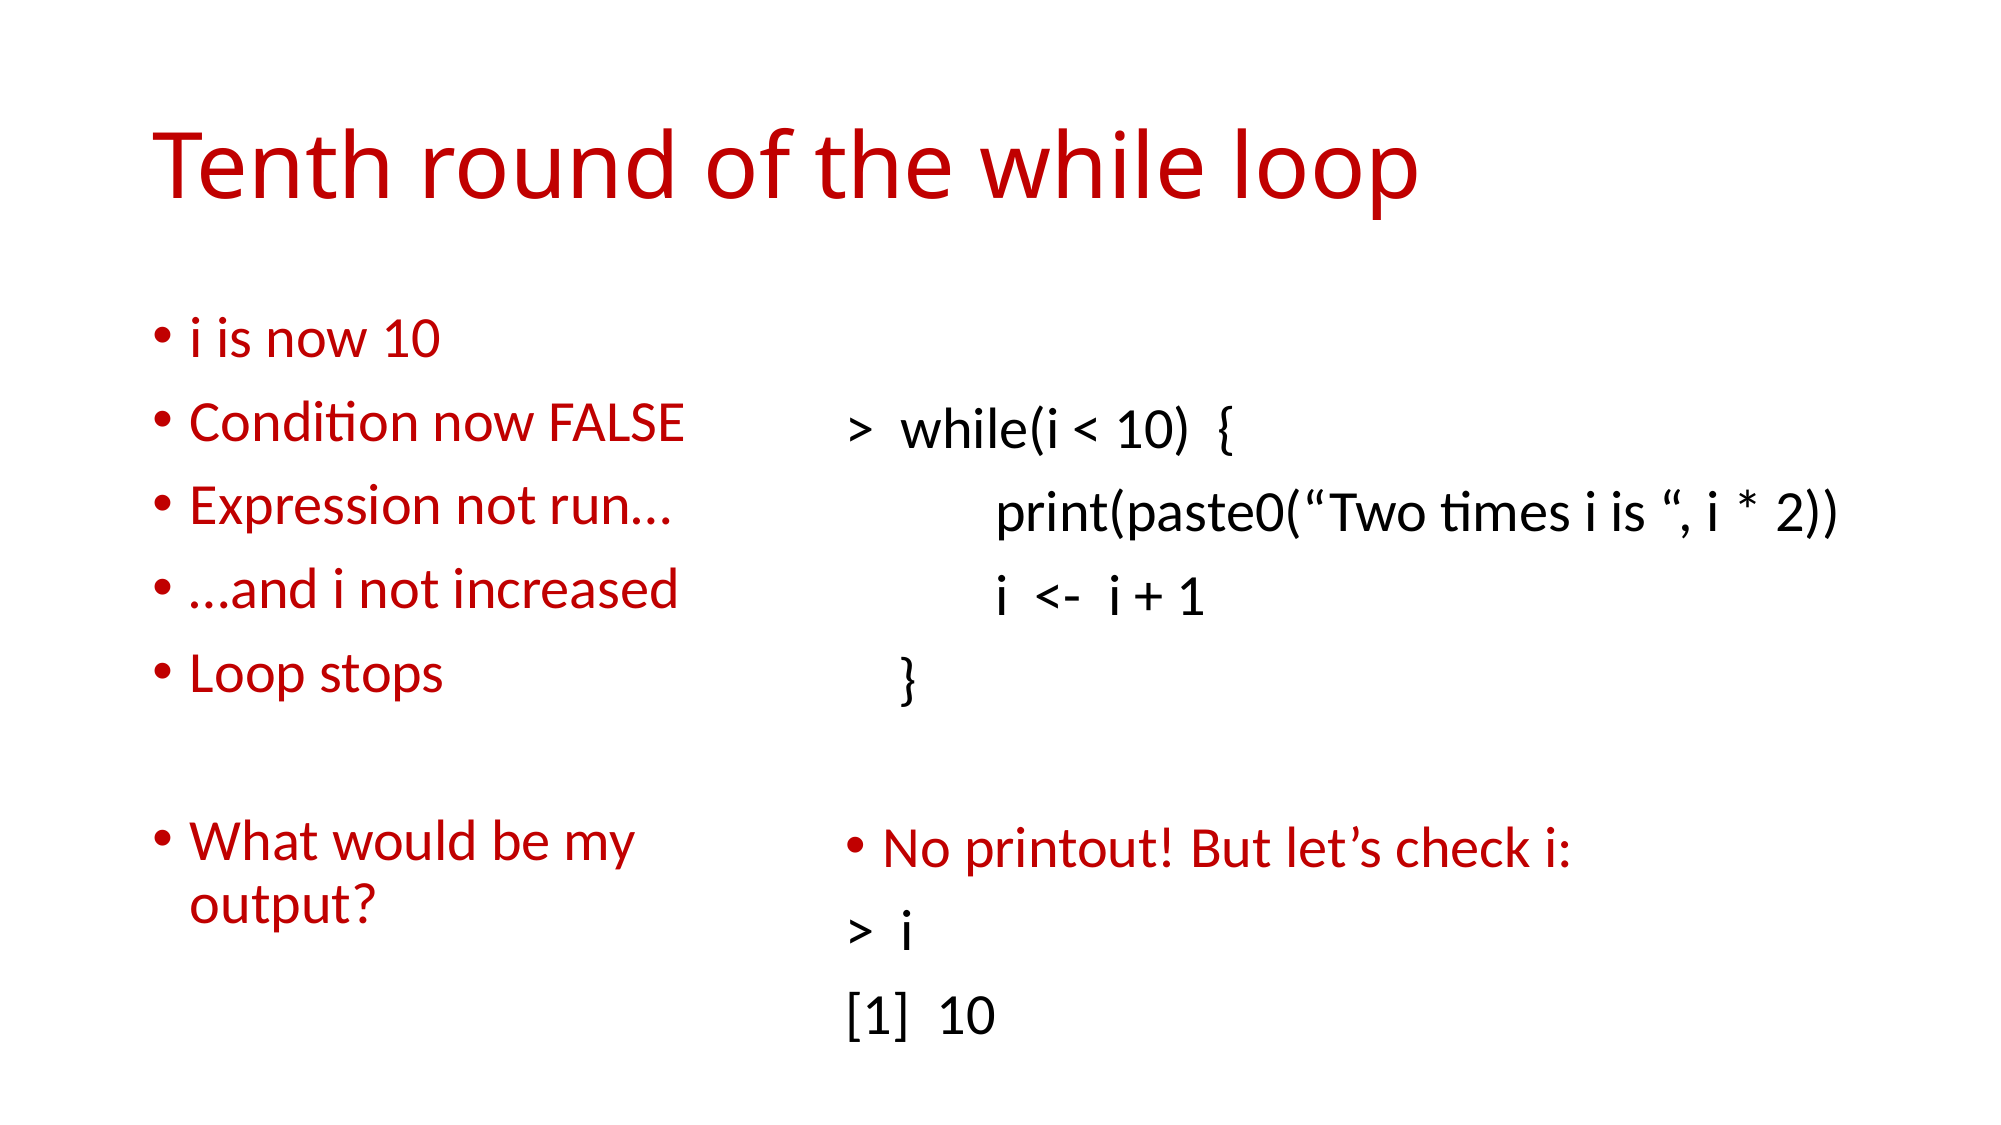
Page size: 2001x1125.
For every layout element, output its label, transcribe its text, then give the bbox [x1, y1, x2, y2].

list i is now 10 Condition now FALSE Expression not run… …and i not increased Loop stops What would be my output? [137, 299, 800, 1014]
list > while(i < 10) { print(paste0(“Two times i is “, i * 2)) i <- i + 1 } No printout! But let’s check i: > i [1] 10 [830, 299, 1863, 1096]
title Tenth round of the while loop [137, 59, 1863, 278]
